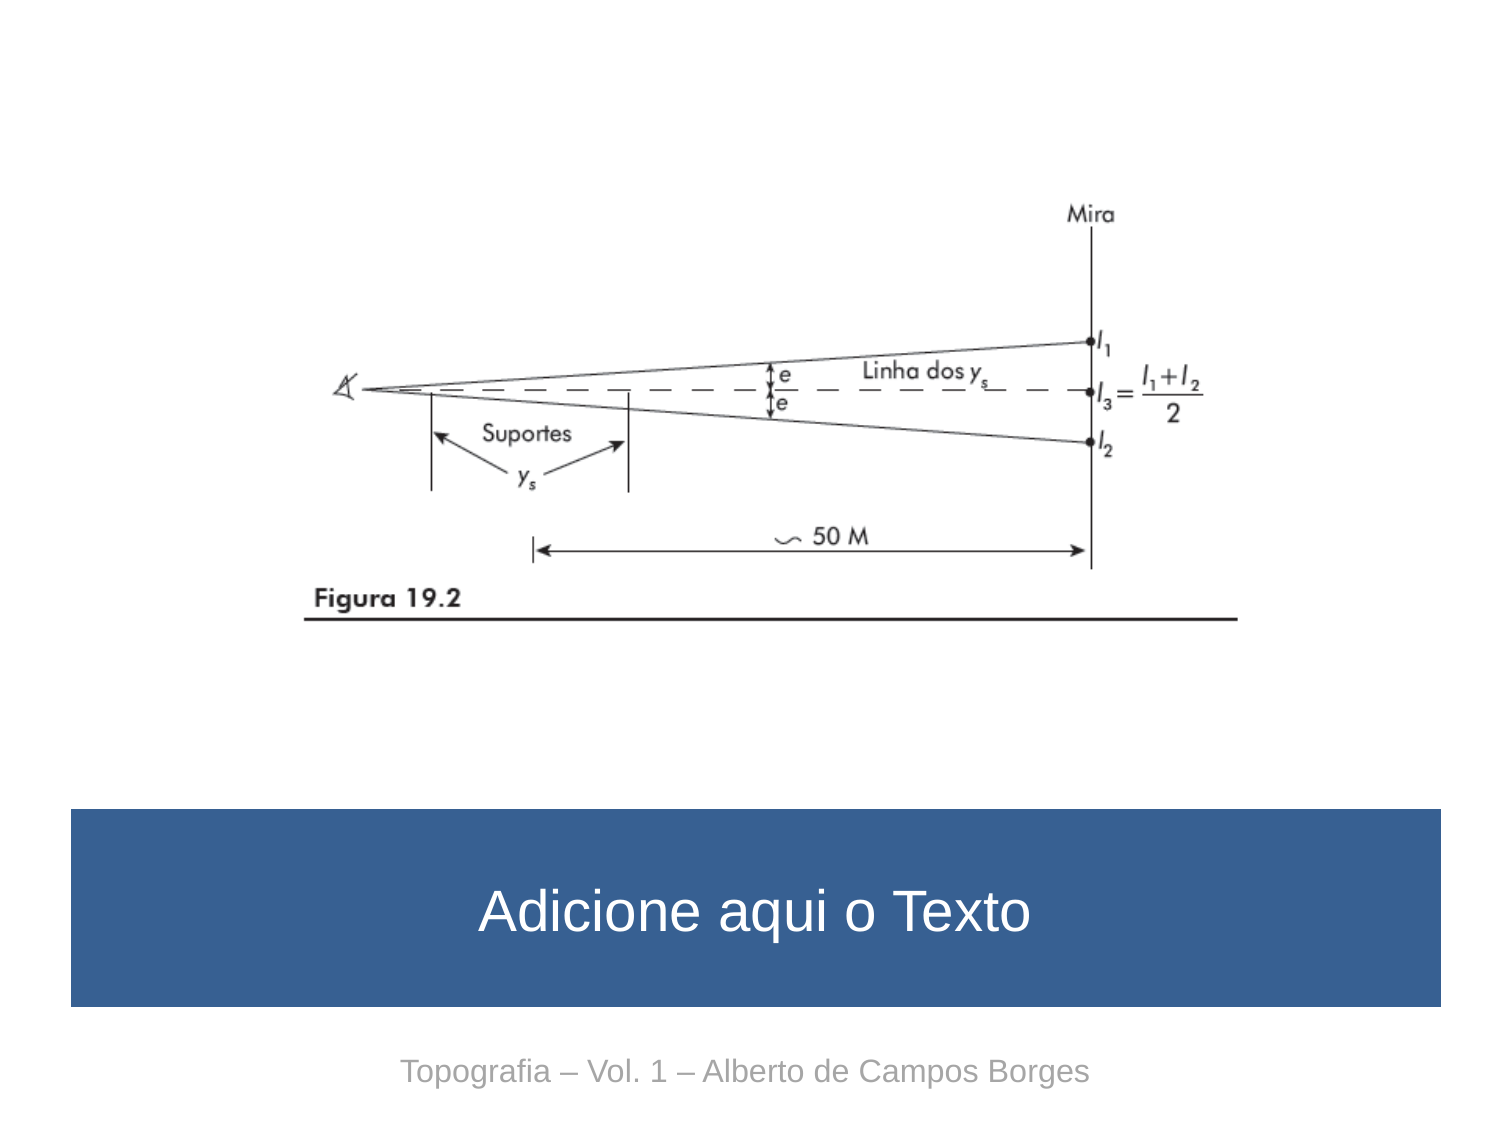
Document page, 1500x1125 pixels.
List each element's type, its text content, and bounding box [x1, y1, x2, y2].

text_box Adicione aqui o Texto [70, 808, 1442, 1008]
picture [248, 172, 1264, 641]
footer Topografia – Vol. 1 – Alberto de Campos Borges [0, 1042, 1500, 1103]
